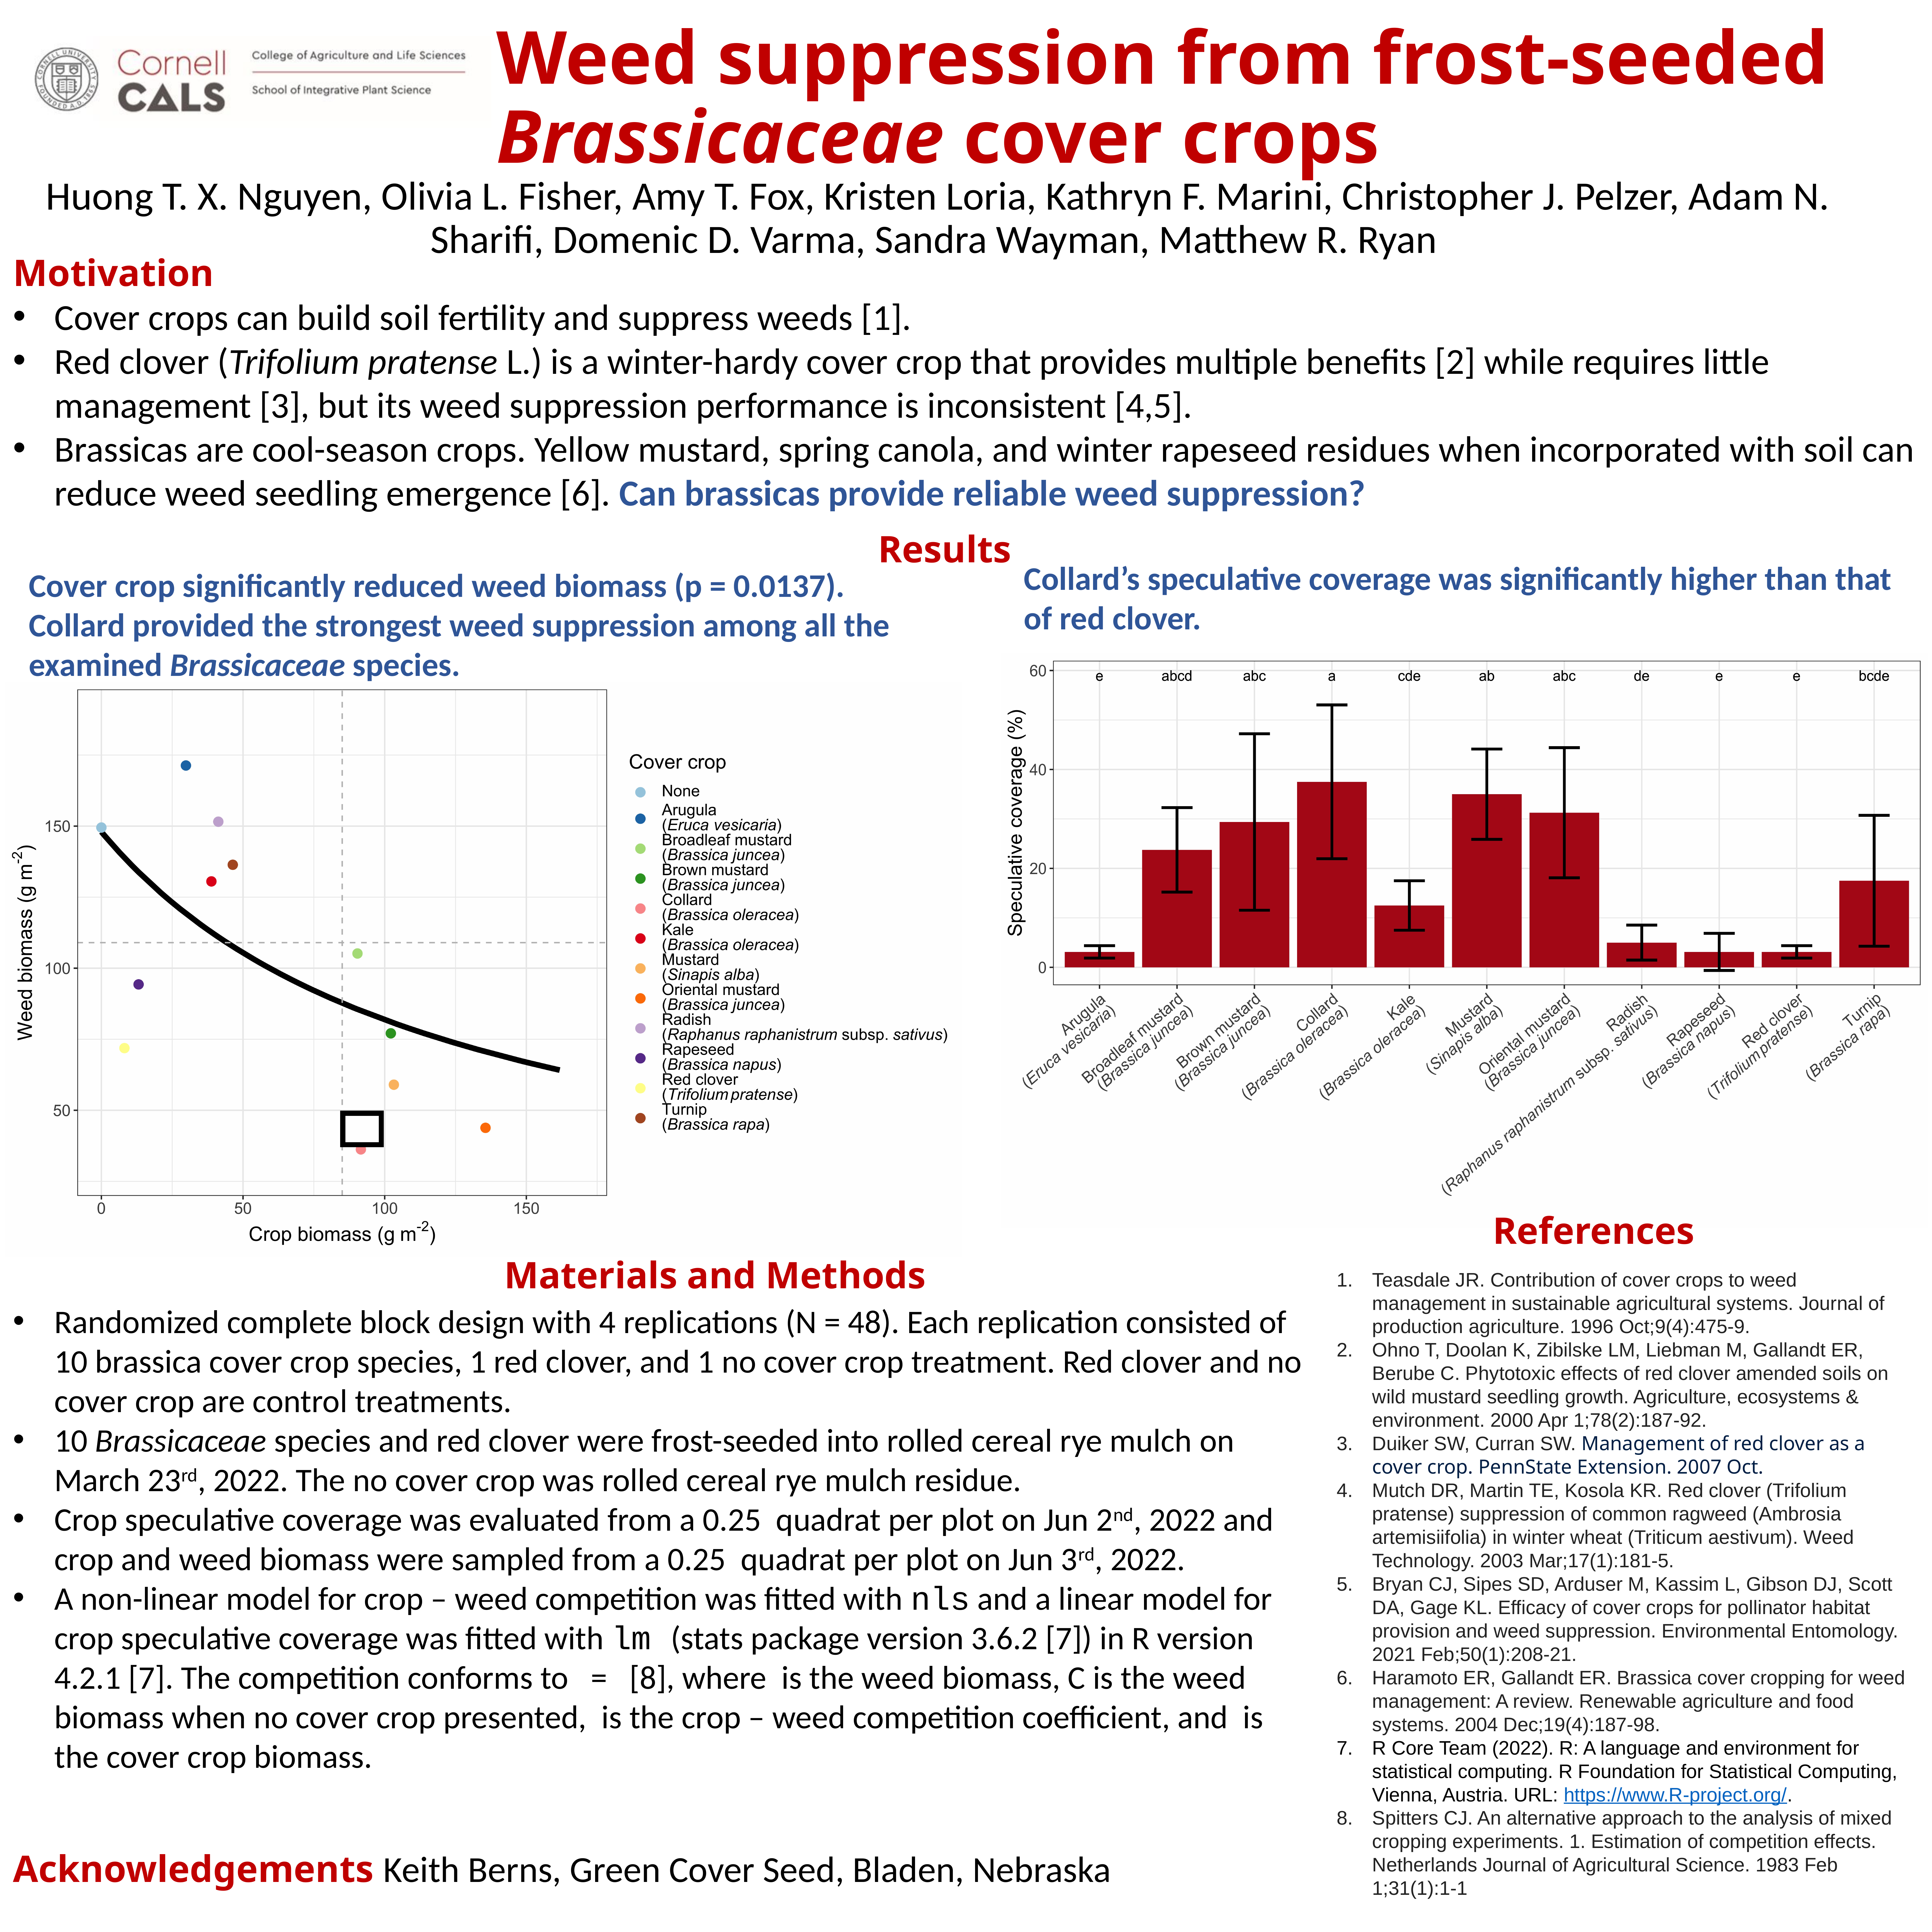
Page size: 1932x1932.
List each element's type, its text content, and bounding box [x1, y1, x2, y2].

picture [8, 23, 672, 133]
picture [5, 682, 962, 1257]
text_box Motivation Cover crops can build soil fertility and suppress weeds [1]. Red clover (Trifolium pratense L.) is a winter-hardy cover crop that provides multiple benefits [2] while requires little management [3], but its weed suppression performance is inconsistent [4,5]. Brassicas are cool-season crops. Yellow mustard, spring canola, and winter rapeseed residues when incorporated with soil can reduce weed seedling emergence [6]. Can brassicas provide reliable weed suppression? [9, 247, 1923, 559]
text_box Teasdale JR. Contribution of cover crops to weed management in sustainable agricultural systems. Journal of production agriculture. 1996 Oct;9(4):475-9. Ohno T, Doolan K, Zibilske LM, Liebman M, Gallandt ER, Berube C. Phytotoxic effects of red clover amended soils on wild mustard seedling growth. Agriculture, ecosystems & environment. 2000 Apr 1;78(2):187-92. Duiker SW, Curran SW. Management of red clover as a cover crop. PennState Extension. 2007 Oct. Mutch DR, Martin TE, Kosola KR. Red clover (Trifolium pratense) suppression of common ragweed (Ambrosia artemisiifolia) in winter wheat (Triticum aestivum). Weed Technology. 2003 Mar;17(1):181-5. Bryan CJ, Sipes SD, Arduser M, Kassim L, Gibson DJ, Scott DA, Gage KL. Efficacy of cover crops for pollinator habitat provision and weed suppression. Environmental Entomology. 2021 Feb;50(1):208-21. Haramoto ER, Gallandt ER. Brassica cover cropping for weed management: A review. Renewable agriculture and food systems. 2004 Dec;19(4):187-98. R Core Team (2022). R: A language and environment for statistical computing. R Foundation for Statistical Computing, Vienna, Austria. URL: https://www.R-project.org/. Spitters CJ. An alternative approach to the analysis of mixed cropping experiments. 1. Estimation of competition effects. Netherlands Journal of Agricultural Science. 1983 Feb 1;31(1):1-1 [1332, 1265, 1920, 1901]
text_box Acknowledgements Keith Berns, Green Cover Seed, Bladen, Nebraska [9, 1843, 1318, 1932]
subtitle Huong T. X. Nguyen, Olivia L. Fisher, Amy T. Fox, Kristen Loria, Kathryn F. Marini, Christopher J. Pelzer, Adam N. Sharifi, Domenic D. Varma, Sandra Wayman, Matthew R. Ryan [0, 173, 1884, 320]
text_box Cover crop significantly reduced weed biomass (p = 0.0137). Collard provided the strongest weed suppression among all the examined Brassicaceae species. [24, 562, 1020, 685]
picture [1001, 653, 1928, 1228]
text_box Materials and Methods [500, 1249, 963, 1298]
text_box Collard’s speculative coverage was significantly higher than that of red clover. [1020, 555, 1920, 638]
text_box References [1488, 1228, 1704, 1254]
text_box Results [873, 524, 1019, 562]
title Weed suppression from frost-seeded Brassicaceae cover crops [492, 0, 1932, 181]
